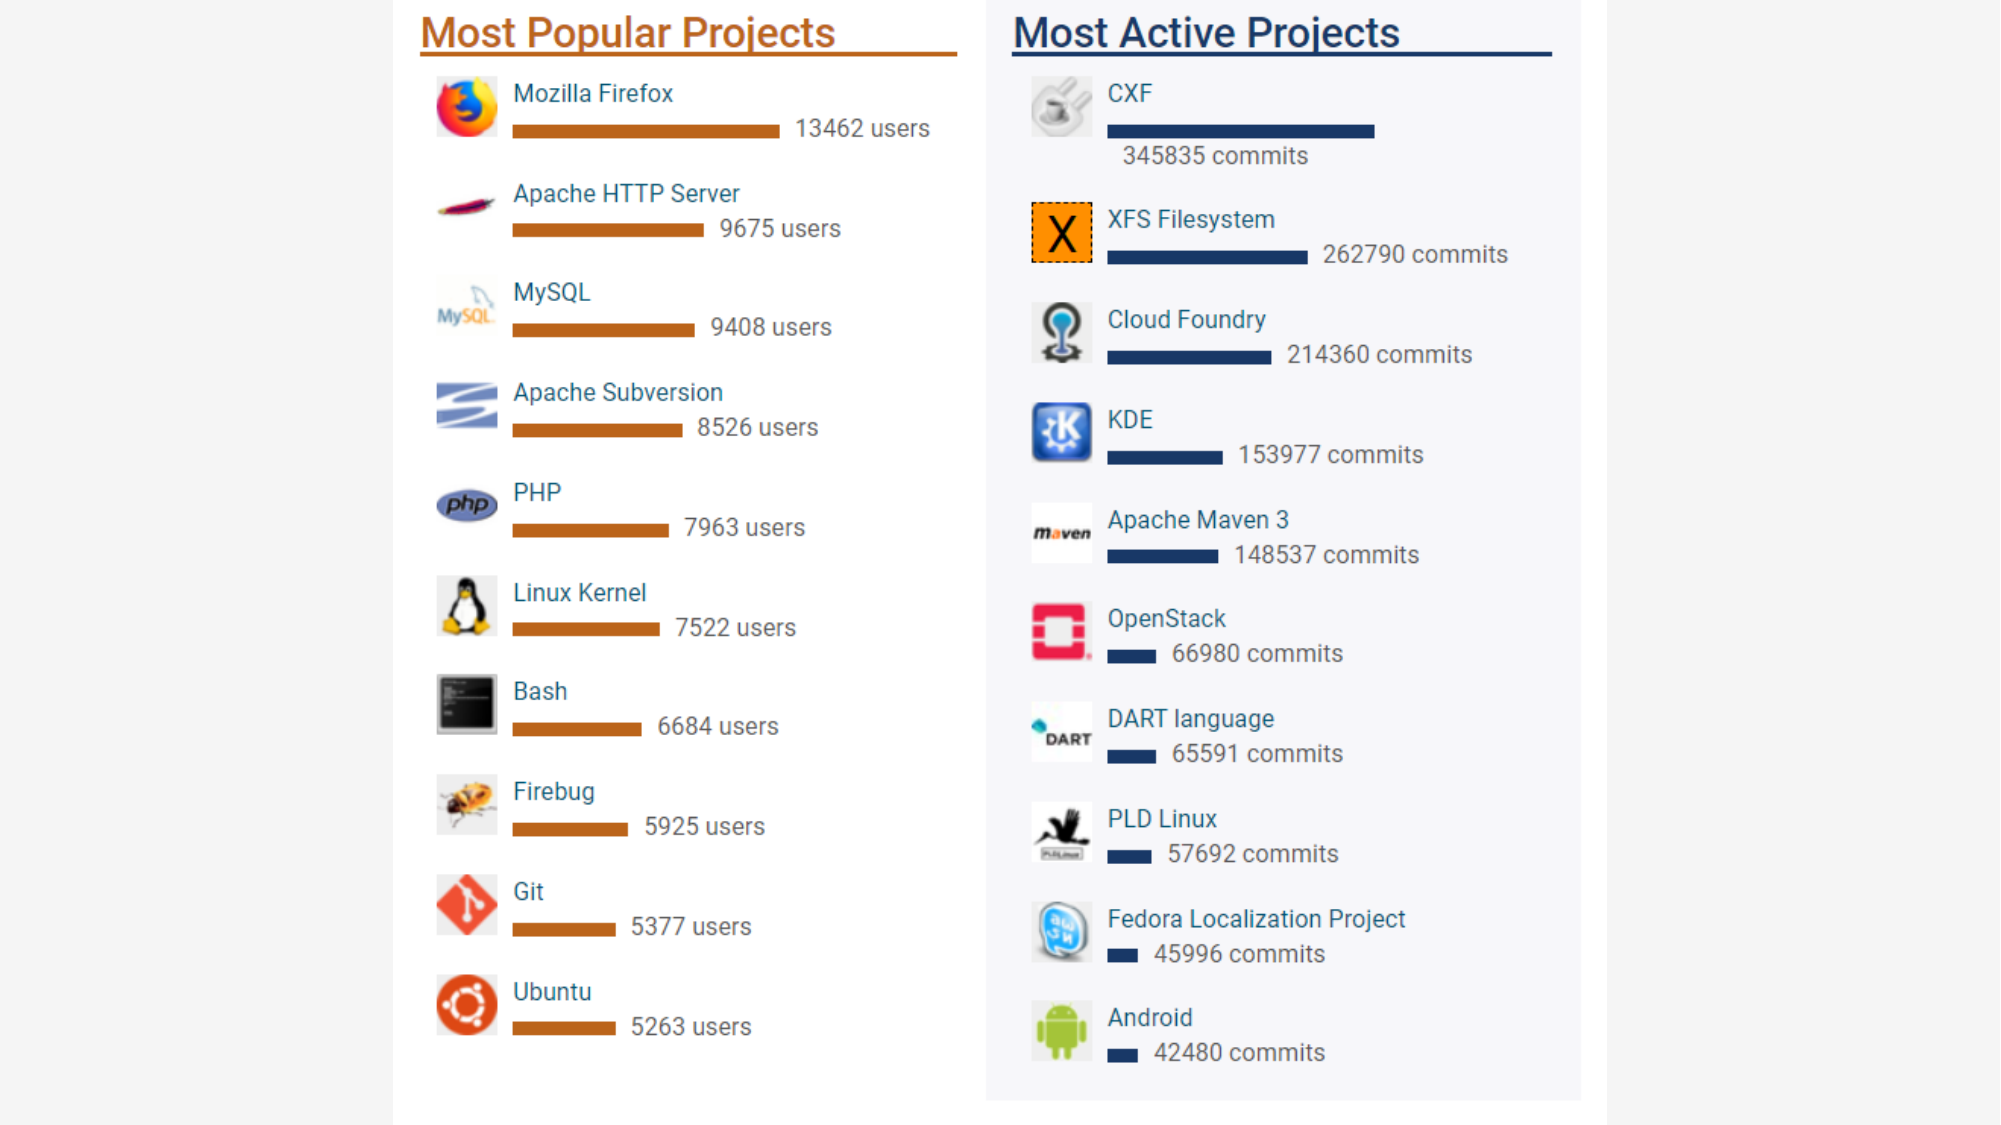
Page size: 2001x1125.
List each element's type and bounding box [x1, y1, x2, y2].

picture [393, 0, 1607, 1125]
